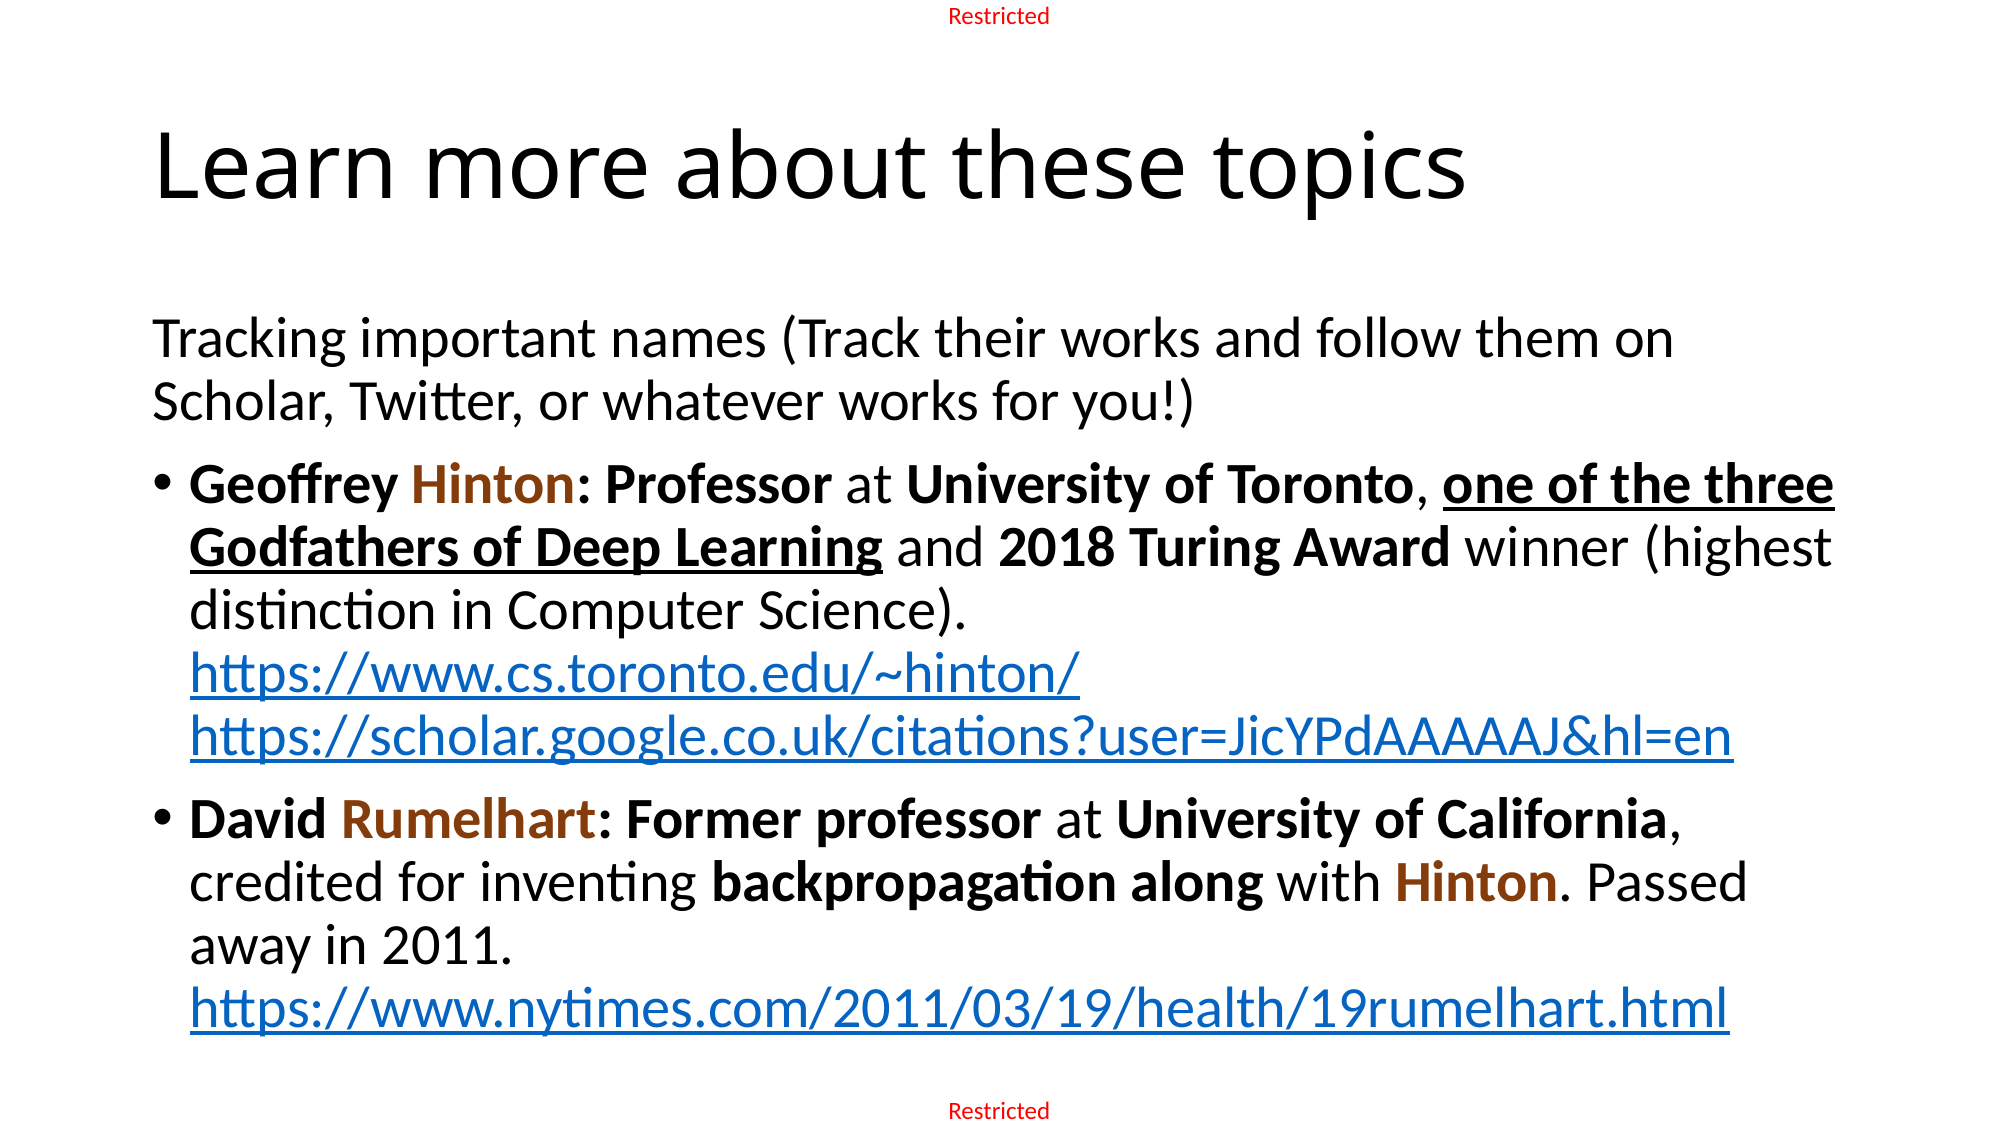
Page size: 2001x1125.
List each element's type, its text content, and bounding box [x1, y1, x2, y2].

list Tracking important names (Track their works and follow them on Scholar, Twitter, or whatever works for you!) Geoffrey Hinton: Professor at University of Toronto, one of the three Godfathers of Deep Learning and 2018 Turing Award winner (highest distinction in Computer Science). https://www.cs.toronto.edu/~hinton/ https://scholar.google.co.uk/citations?user=JicYPdAAAAAJ&hl=en David Rumelhart: Former professor at University of California, credited for inventing backpropagation along with Hinton. Passed away in 2011. https://www.nytimes.com/2011/03/19/health/19rumelhart.html [137, 299, 1863, 1125]
title Learn more about these topics [137, 59, 1863, 278]
